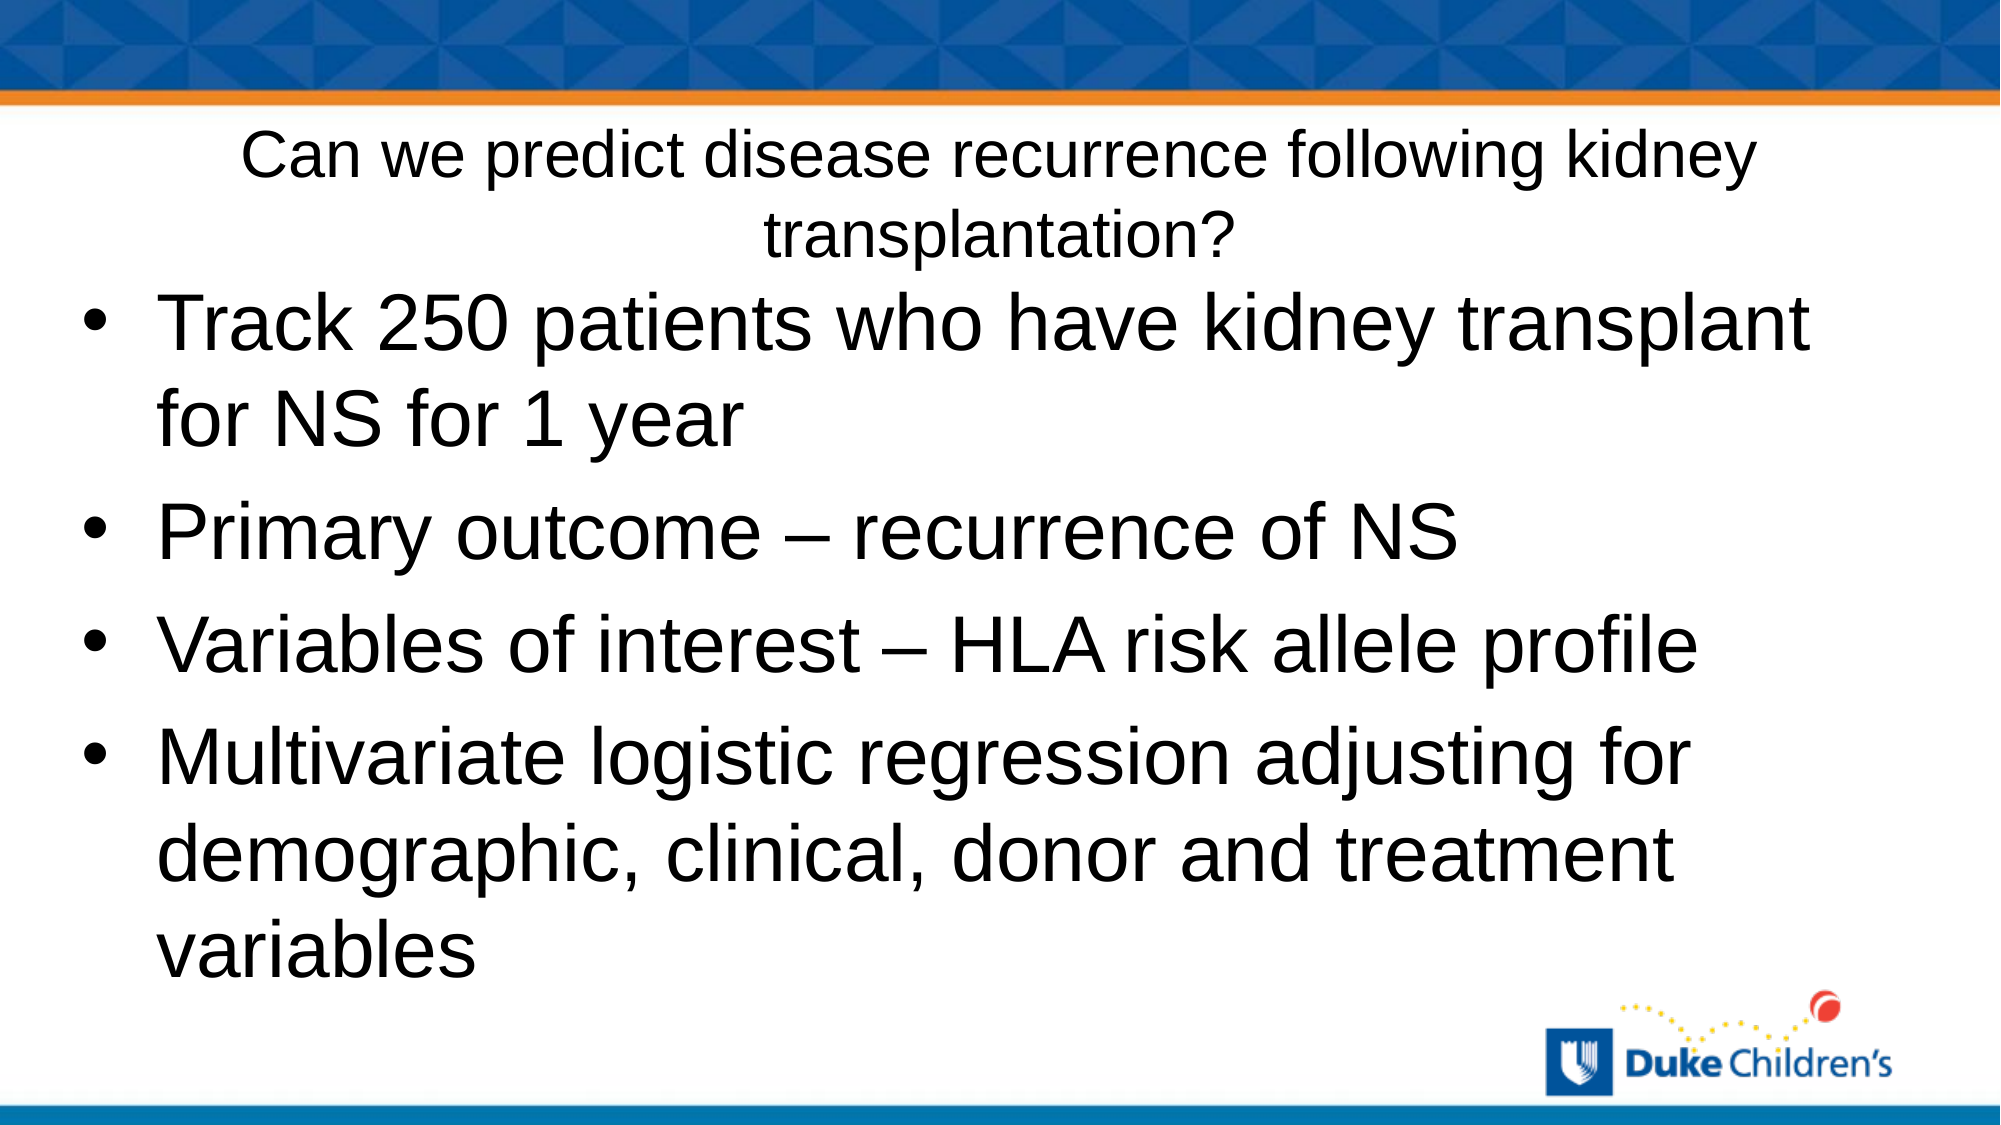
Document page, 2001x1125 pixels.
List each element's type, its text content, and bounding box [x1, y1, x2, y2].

picture [0, 0, 2000, 1107]
list Track 250 patients who have kidney transplant for NS for 1 year Primary outcome – recurrence of NS Variables of interest – HLA risk allele profile Multivariate logistic regression adjusting for demographic, clinical, donor and treatment variables [66, 262, 1943, 1005]
title Can we predict disease recurrence following kidney transplantation? [99, 96, 1900, 262]
